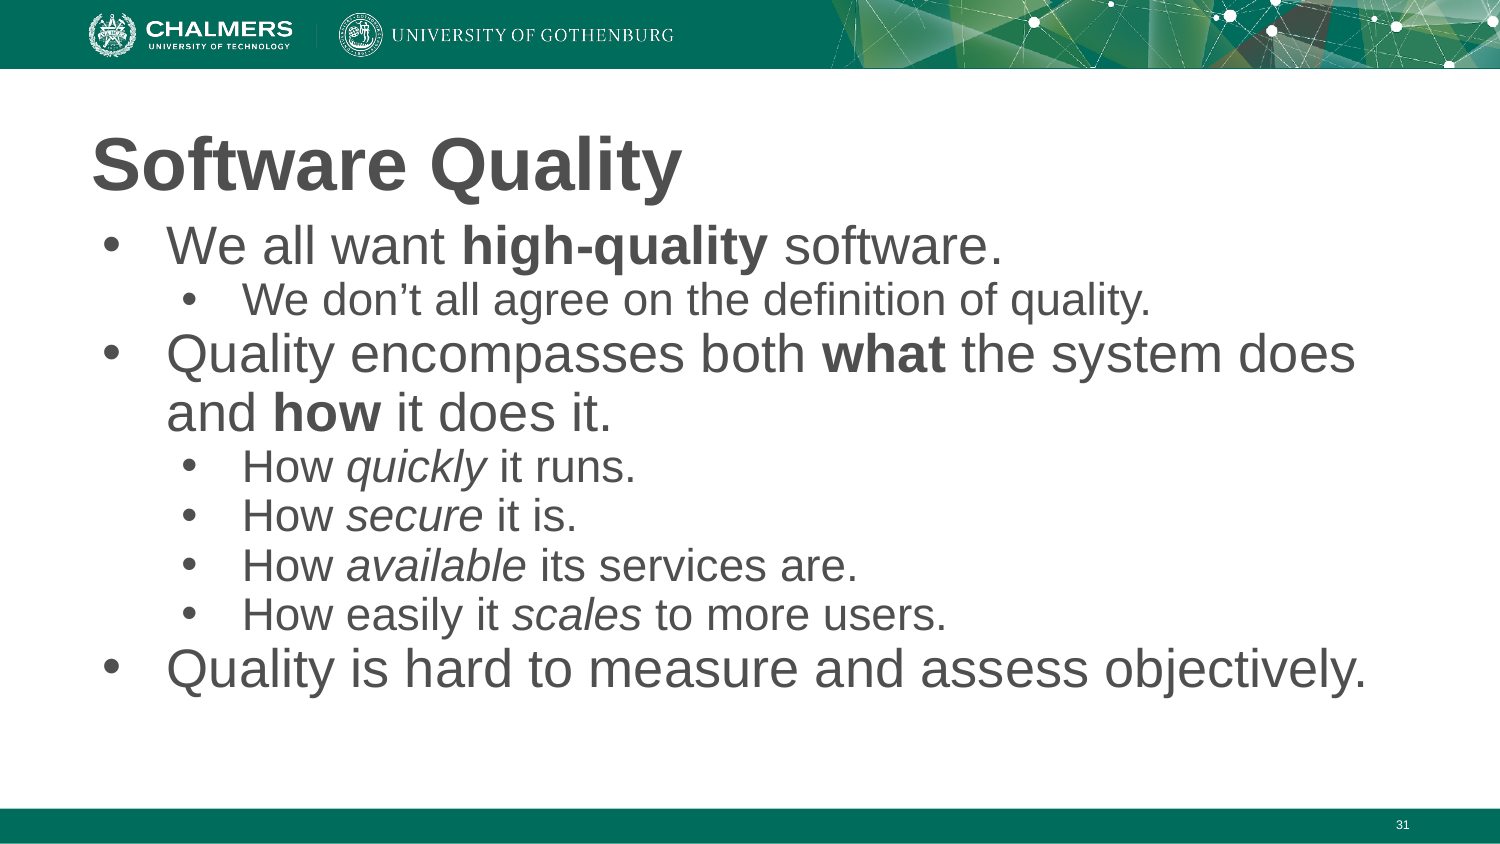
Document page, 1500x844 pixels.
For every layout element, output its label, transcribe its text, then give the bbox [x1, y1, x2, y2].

title Software Quality [76, 100, 1425, 210]
picture [64, 0, 696, 85]
picture [759, 0, 1500, 68]
list We all want high-quality software. We don’t all agree on the definition of quality. Quality encompasses both what the system does and how it does it. How quickly it runs. How secure it is. How available its services are. How easily it scales to more users. Quality is hard to measure and assess objectively. [76, 210, 1425, 782]
slide_number ‹#› [1074, 809, 1425, 844]
